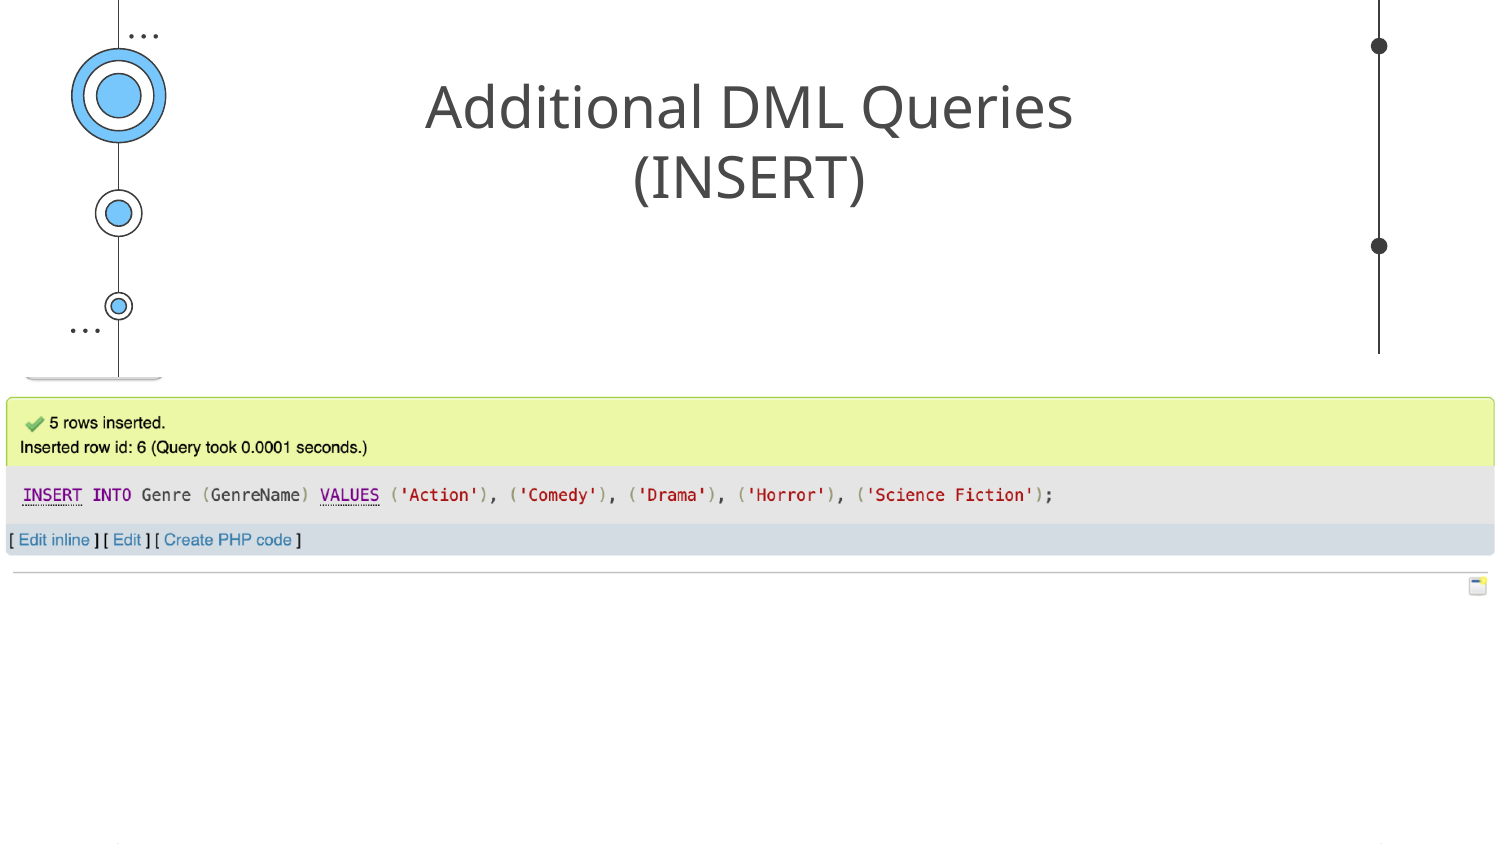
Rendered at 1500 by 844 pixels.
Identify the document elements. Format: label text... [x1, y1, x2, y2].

picture [0, 377, 1500, 844]
title Additional DML Queries (INSERT) [352, 55, 1148, 150]
